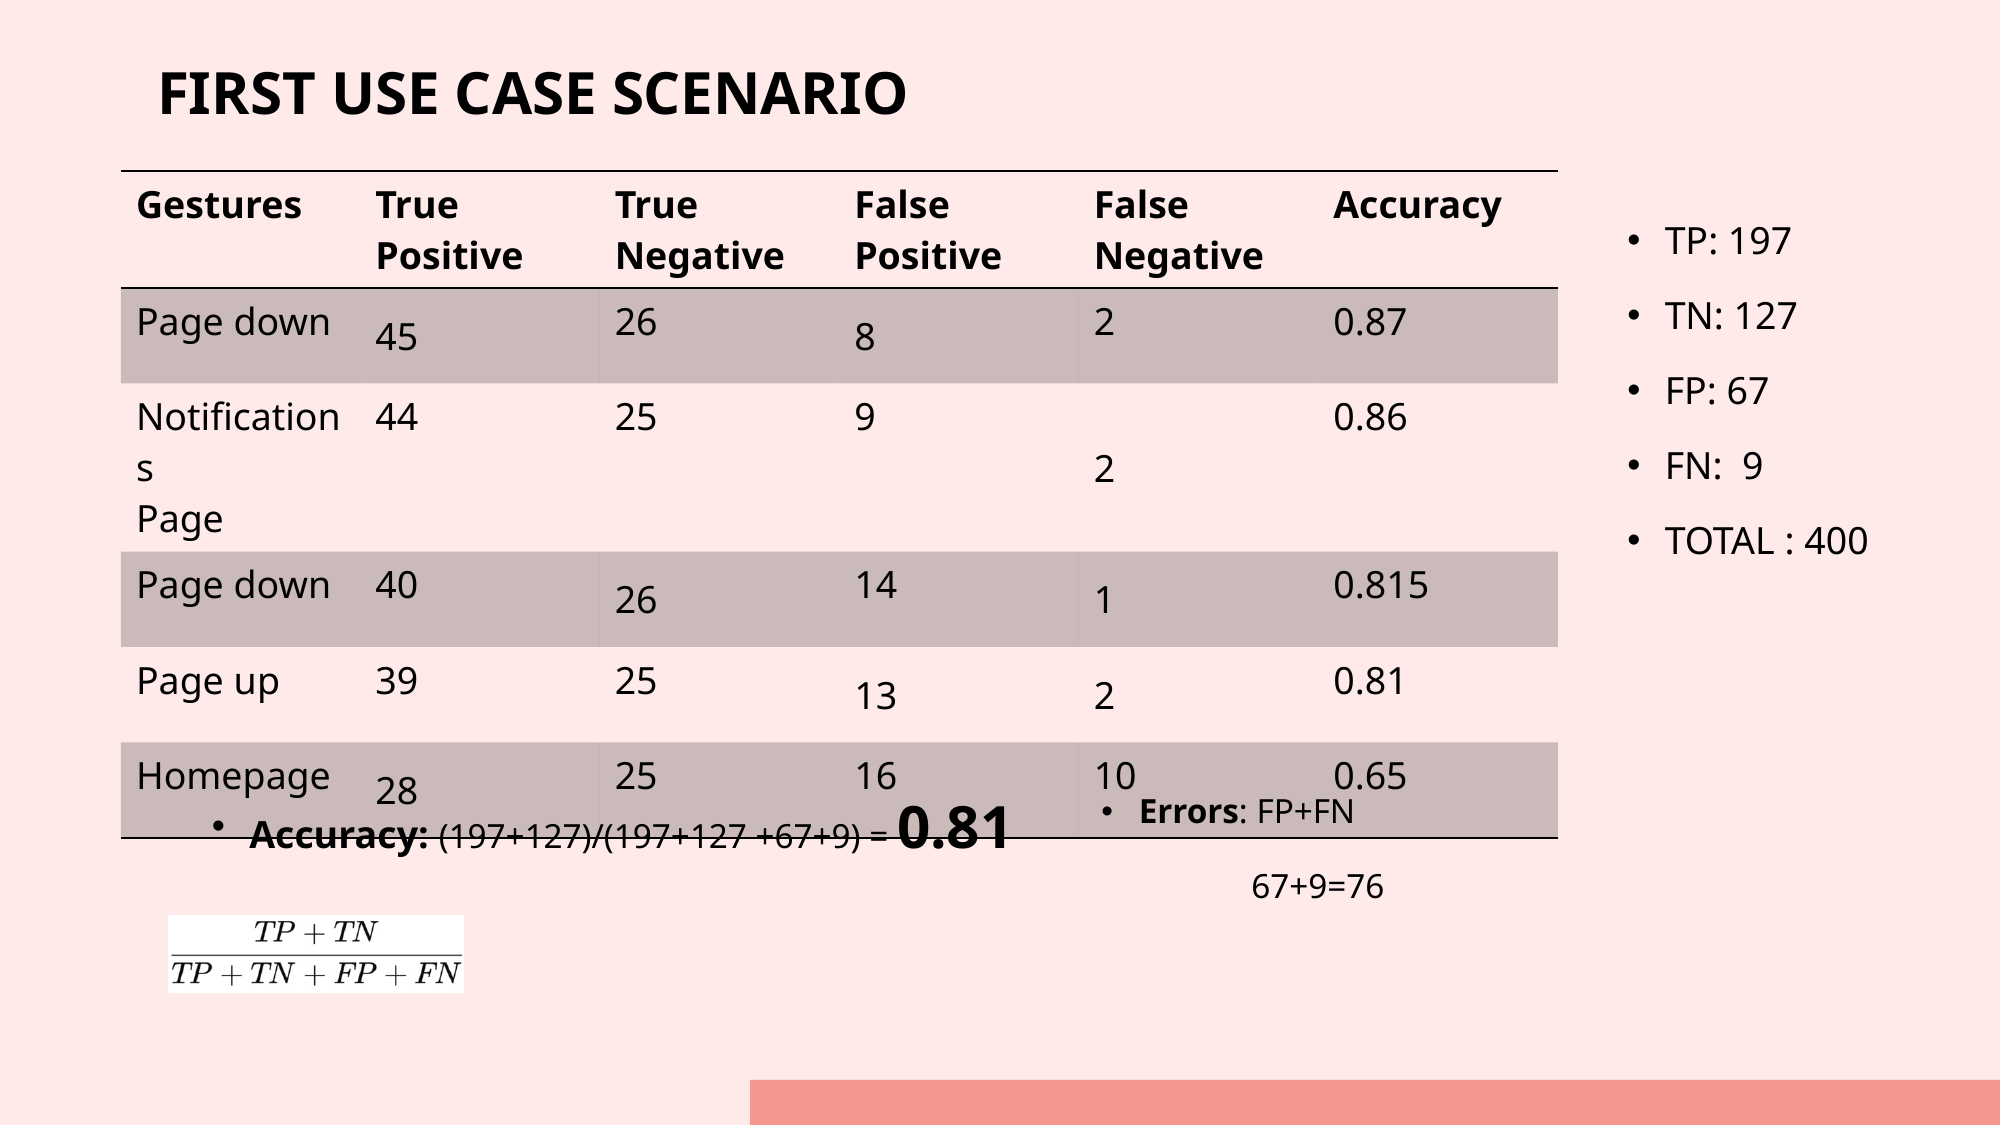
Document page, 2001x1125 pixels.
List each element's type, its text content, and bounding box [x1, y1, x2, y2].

table_header True Positive [360, 172, 600, 287]
table_cell 28 [360, 742, 600, 808]
table_cell 40 [360, 552, 600, 647]
table_cell 2 [1079, 383, 1318, 552]
table_cell Homepage [121, 742, 360, 837]
table_cell 45 [360, 289, 600, 383]
table_cell 10 [1079, 742, 1318, 808]
table_cell Notifications Page [121, 383, 360, 552]
table_header True Negative [600, 172, 839, 287]
table_cell 13 [839, 647, 1079, 742]
table_header Gestures [121, 172, 360, 287]
table_cell 44 [360, 383, 600, 552]
table_cell 16 [839, 742, 1079, 808]
text_box Accuracy: (197+127)/(197+127 +67+9) = 0.81 [196, 808, 1102, 1117]
table_cell Page up [121, 647, 360, 742]
table_cell 8 [839, 289, 1079, 383]
table_cell 2 [1079, 289, 1318, 383]
table_header False Positive [839, 172, 1079, 287]
table_cell 9 [839, 383, 1079, 552]
table_cell 26 [600, 289, 839, 383]
table_cell 0.815 [1318, 552, 1558, 647]
table_header False Negative [1079, 172, 1318, 287]
table_cell 25 [600, 742, 839, 808]
table_header Accuracy [1318, 172, 1558, 287]
table_cell 0.65 [1318, 742, 1558, 775]
table_cell 25 [600, 647, 839, 742]
table_cell 0.81 [1318, 647, 1558, 742]
table_cell 2 [1079, 647, 1318, 742]
text_box Errors: FP+FN 67+9=76 [1086, 775, 1832, 1085]
table_cell 25 [600, 383, 839, 552]
text_box TP: 197 TN: 127 FP: 67 FN: 9 TOTAL : 400 [1612, 207, 2000, 637]
text_box First Use Case Scenario [142, 24, 1504, 136]
table_cell Page down [121, 552, 360, 647]
table_cell 0.87 [1318, 289, 1558, 383]
table_cell 0.86 [1318, 383, 1558, 552]
table_cell 26 [600, 552, 839, 647]
table_cell Page down [121, 289, 360, 383]
table_cell 1 [1079, 552, 1318, 647]
picture [168, 915, 464, 993]
table_cell 14 [839, 552, 1079, 647]
table_cell 39 [360, 647, 600, 742]
